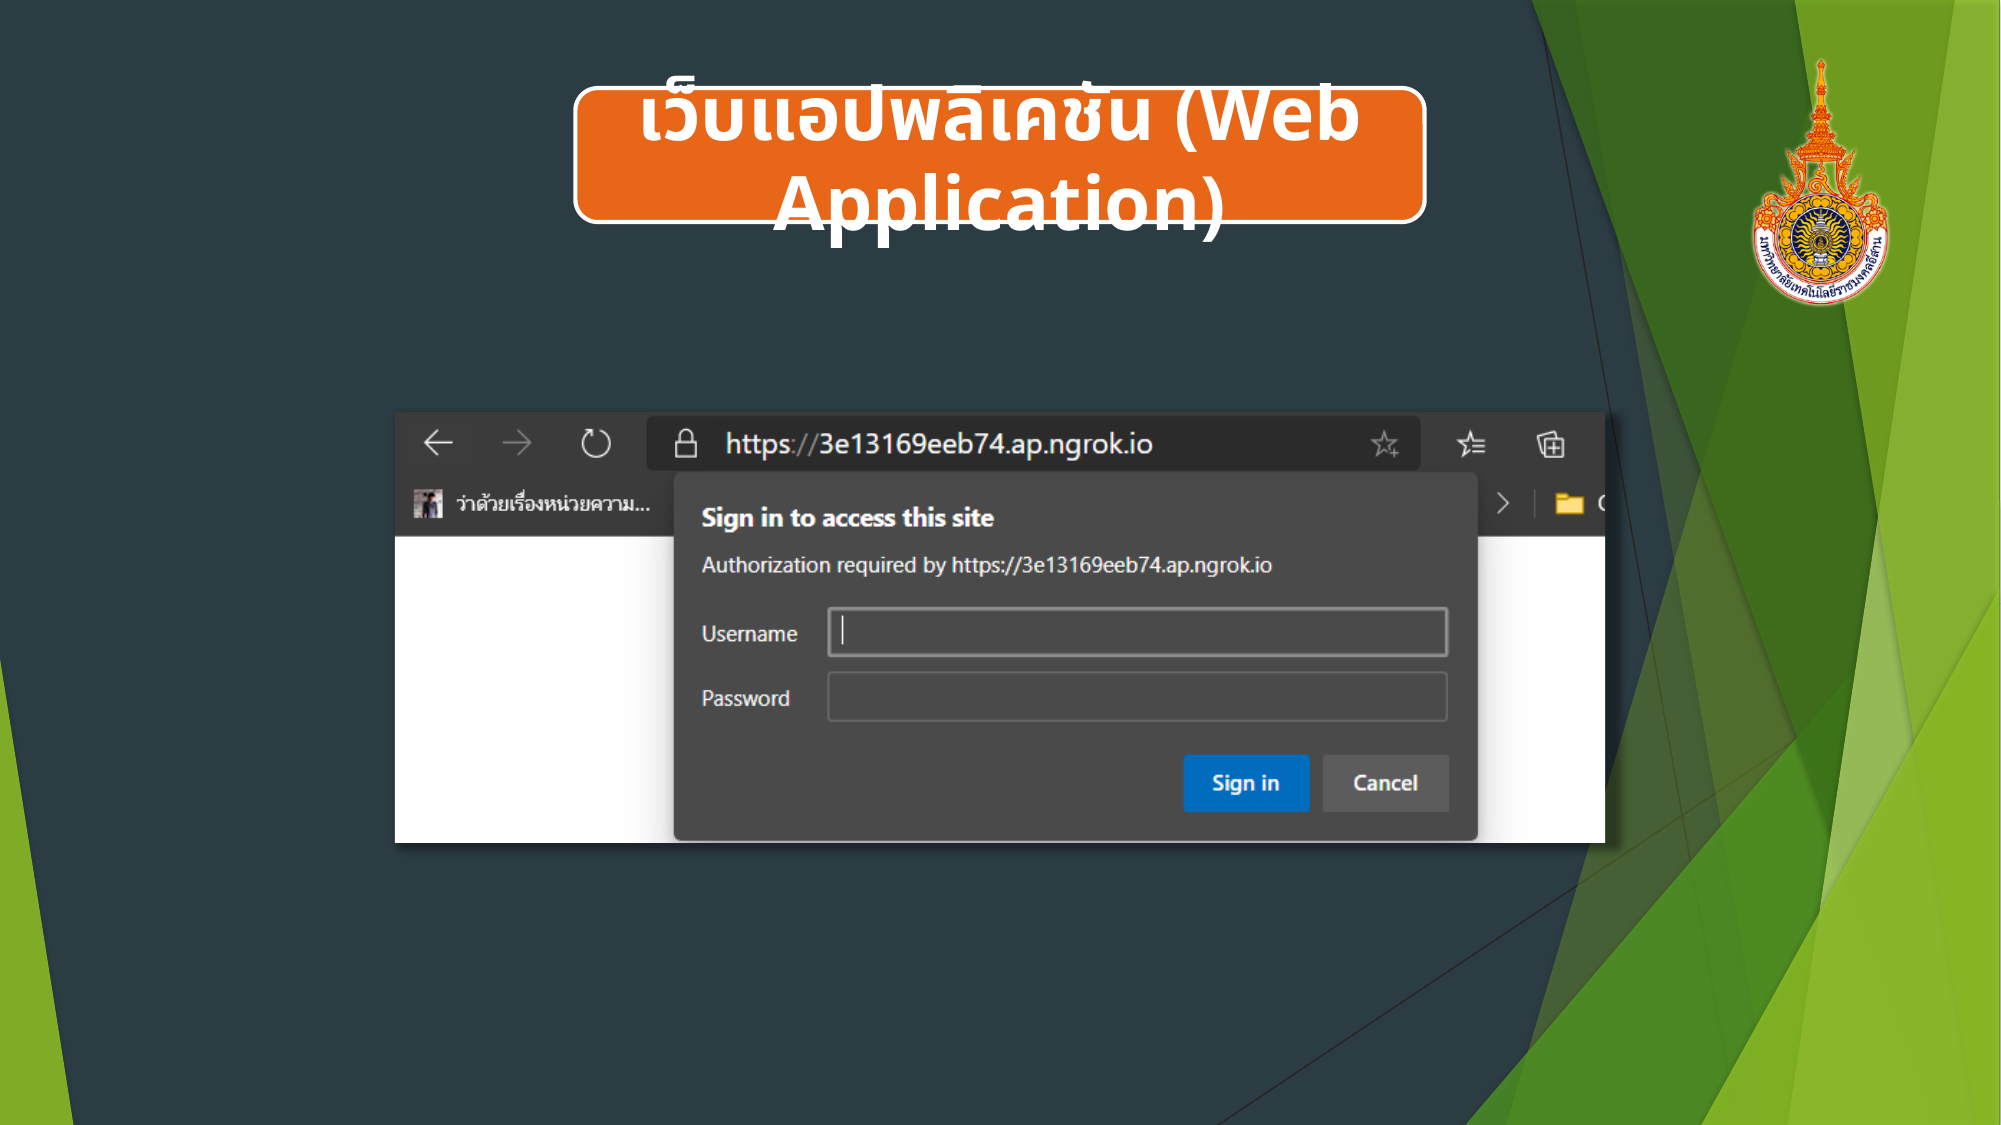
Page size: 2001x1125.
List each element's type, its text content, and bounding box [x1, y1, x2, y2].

picture [394, 411, 1606, 843]
picture [1748, 47, 1892, 315]
text_box เว็บแอปพลิเคชัน (Web Application) [573, 85, 1427, 225]
